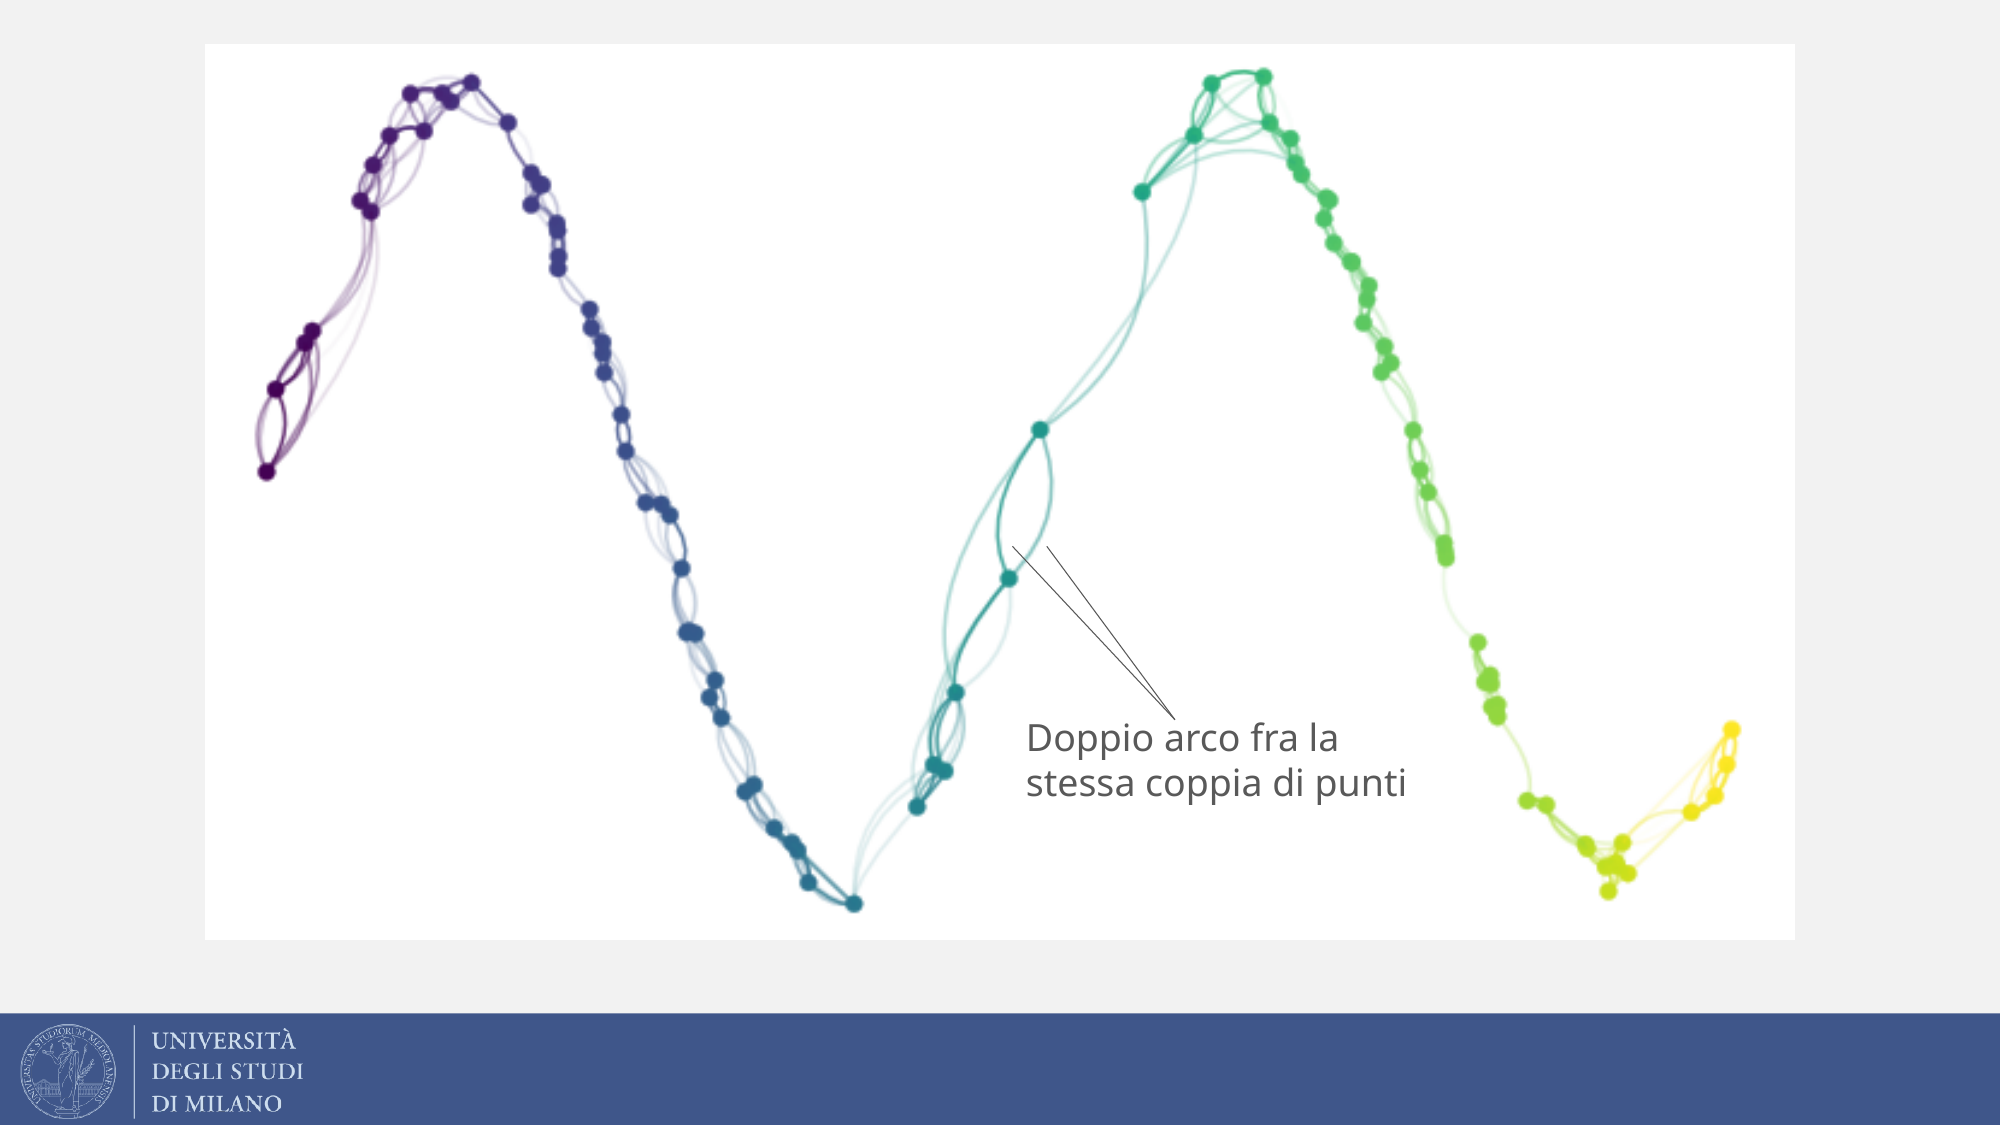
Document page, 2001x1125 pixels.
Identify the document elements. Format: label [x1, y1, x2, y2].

footer [0, 1013, 2000, 1125]
picture [20, 1022, 305, 1119]
text_box [1012, 546, 1175, 720]
list [205, 44, 1795, 941]
